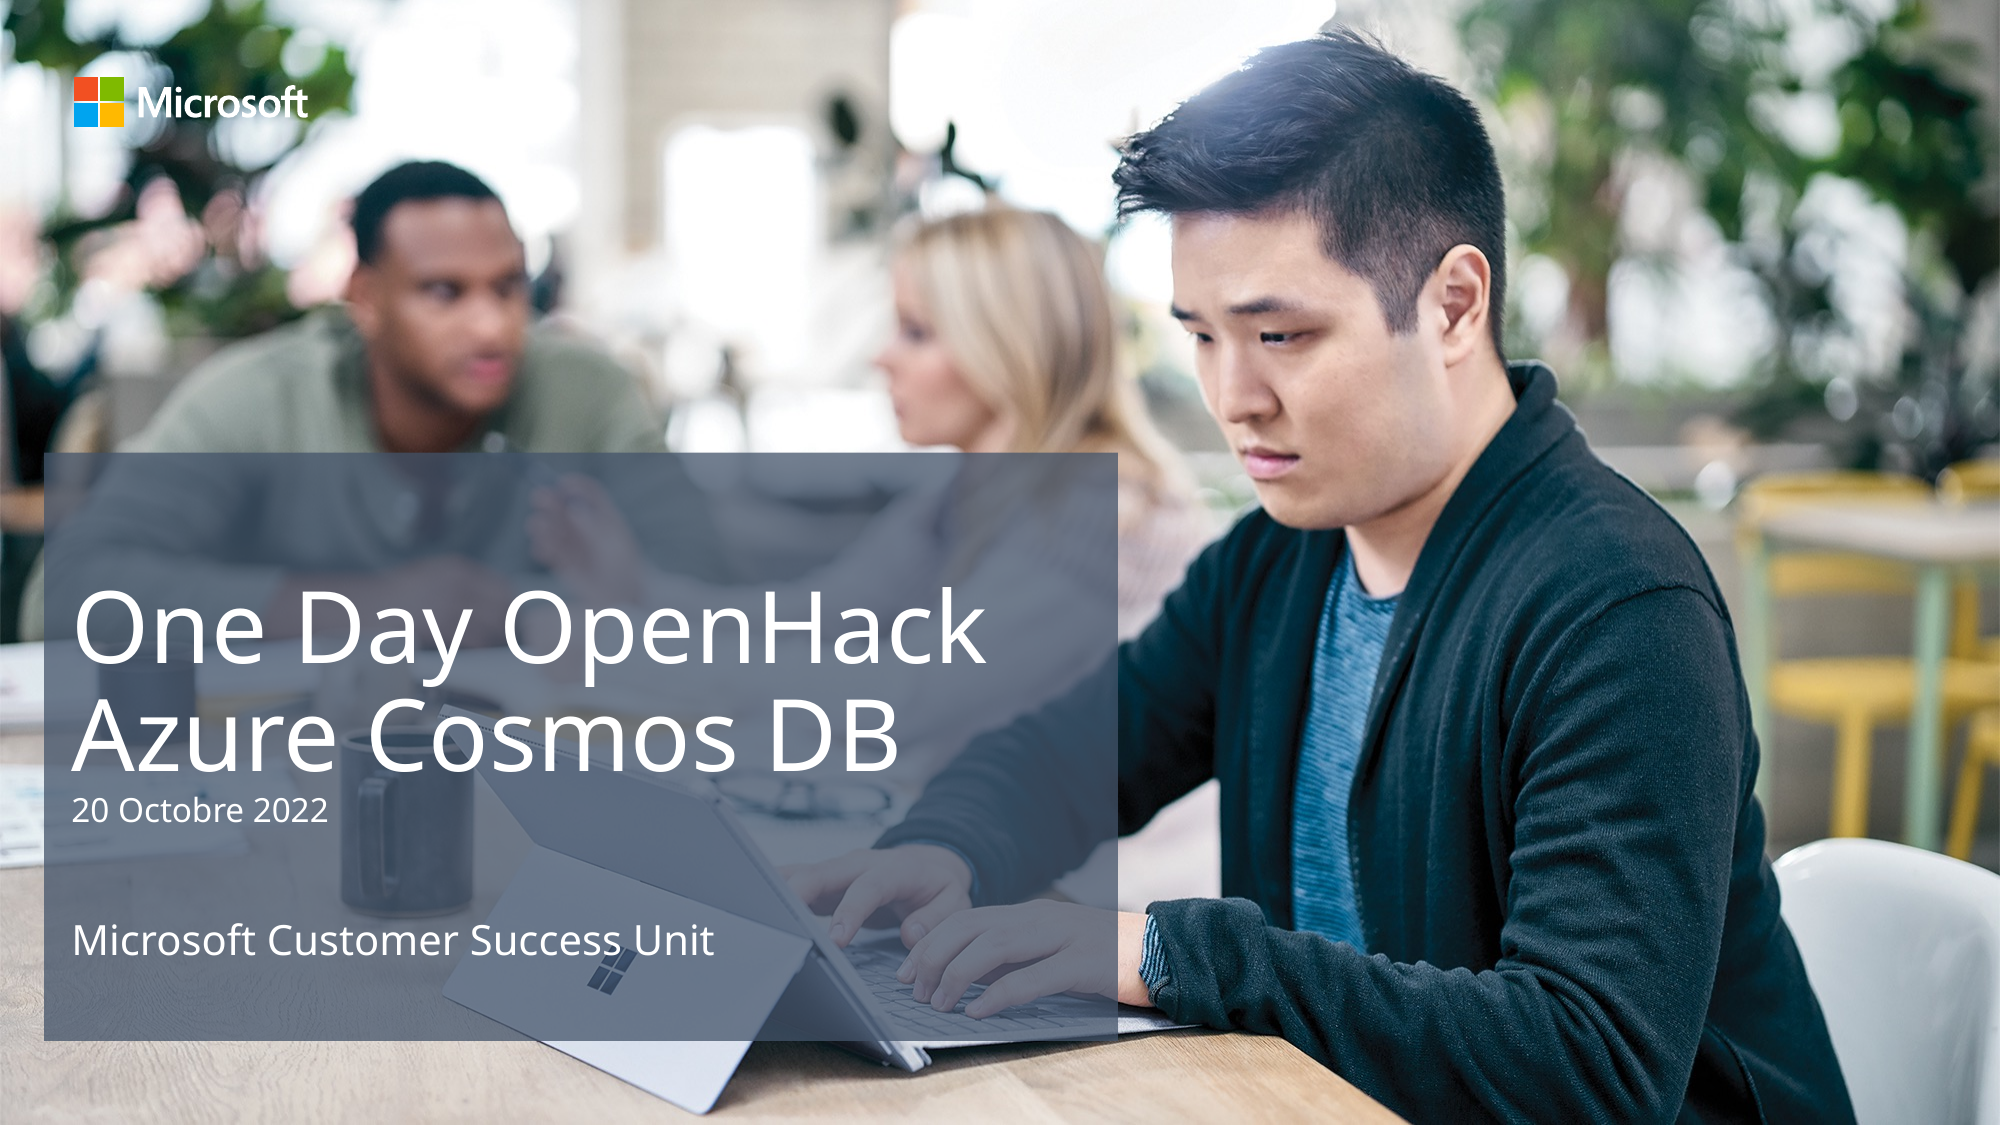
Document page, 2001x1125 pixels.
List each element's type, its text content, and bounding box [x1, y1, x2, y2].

picture [0, 0, 2000, 1125]
title One Day OpenHack Azure Cosmos DB 20 Octobre 2022 Microsoft Customer Success Unit [47, 562, 1109, 899]
